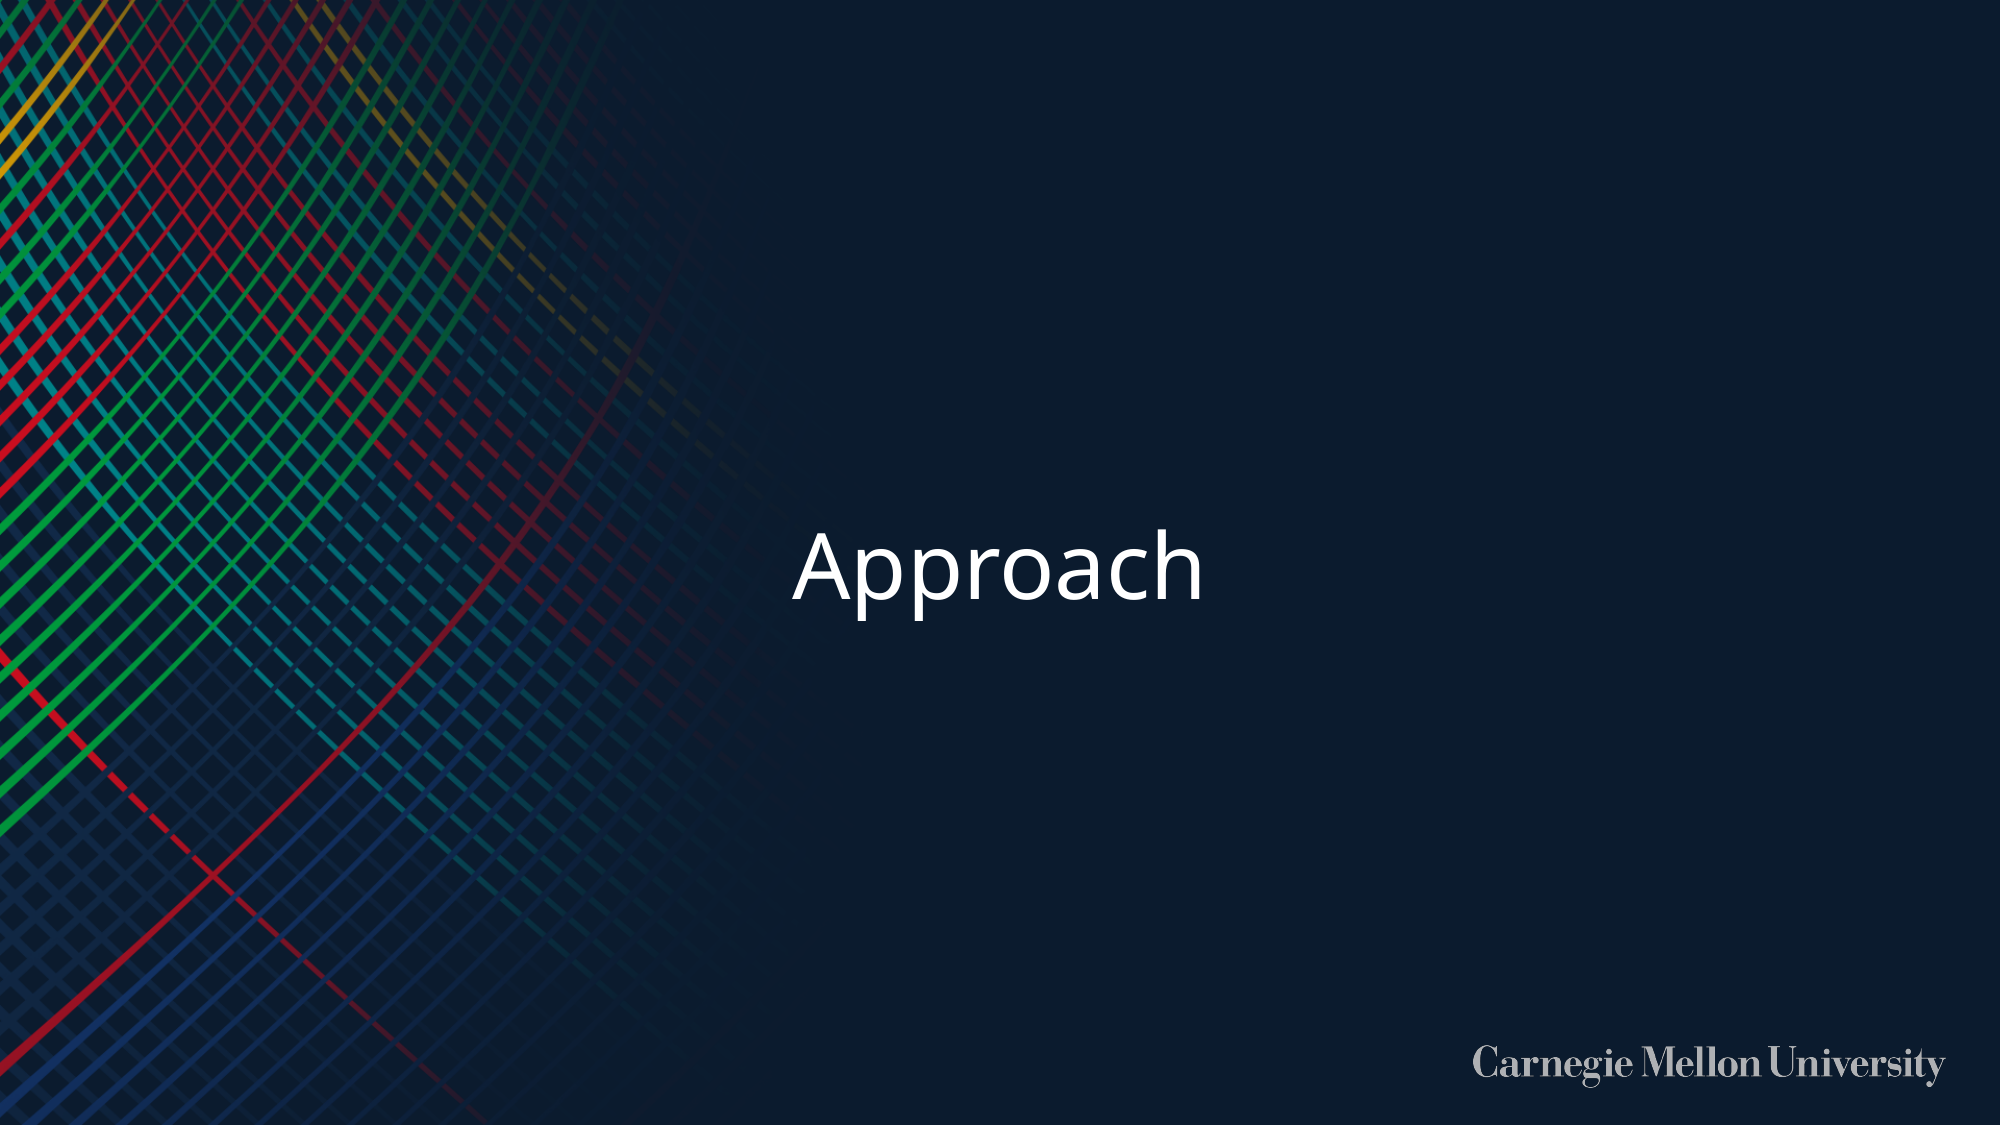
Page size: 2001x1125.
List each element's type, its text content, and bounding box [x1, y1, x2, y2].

picture [0, 0, 2000, 1125]
text_box Approach [517, 499, 1483, 626]
